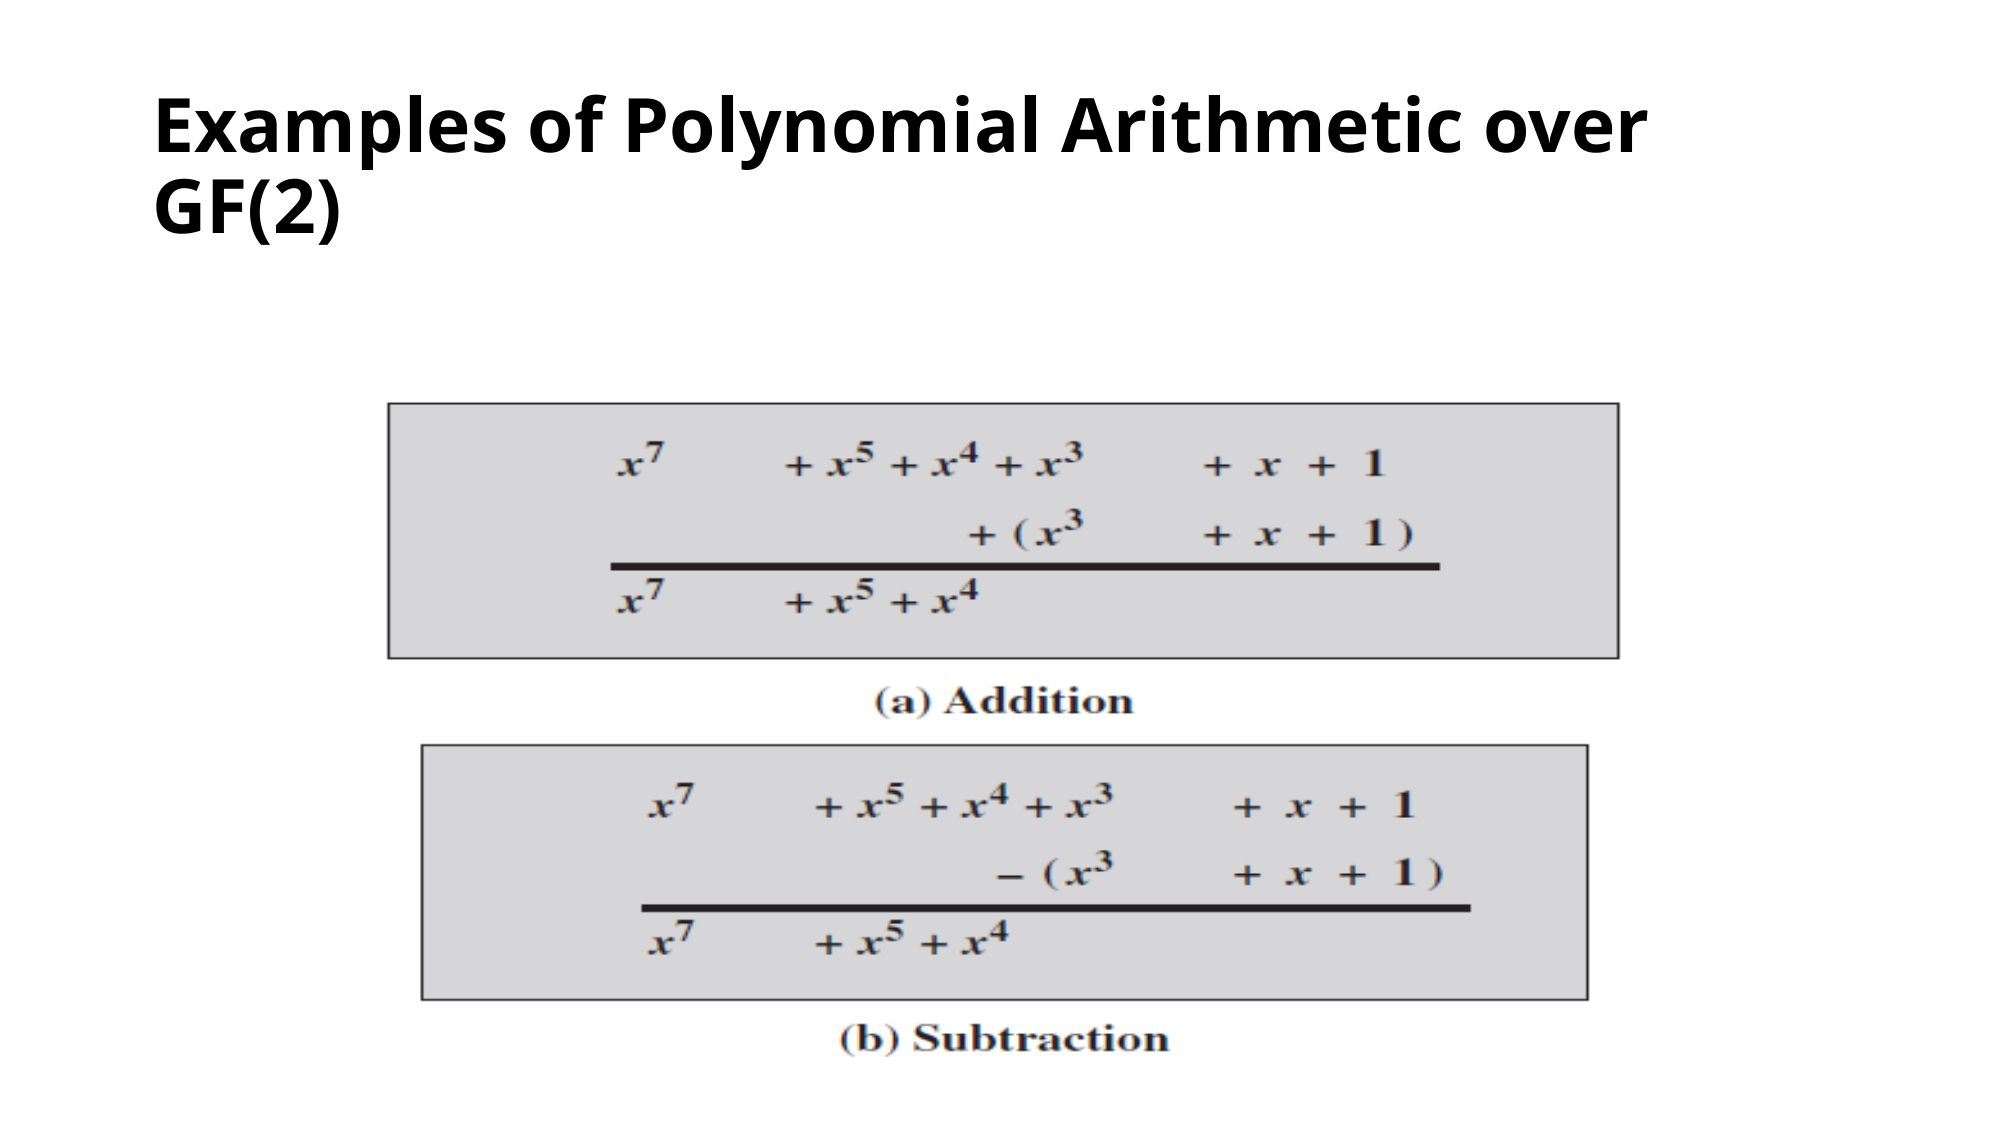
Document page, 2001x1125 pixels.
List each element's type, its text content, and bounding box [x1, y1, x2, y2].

title Examples of Polynomial Arithmetic over GF(2) [137, 59, 1863, 278]
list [324, 378, 1700, 1066]
